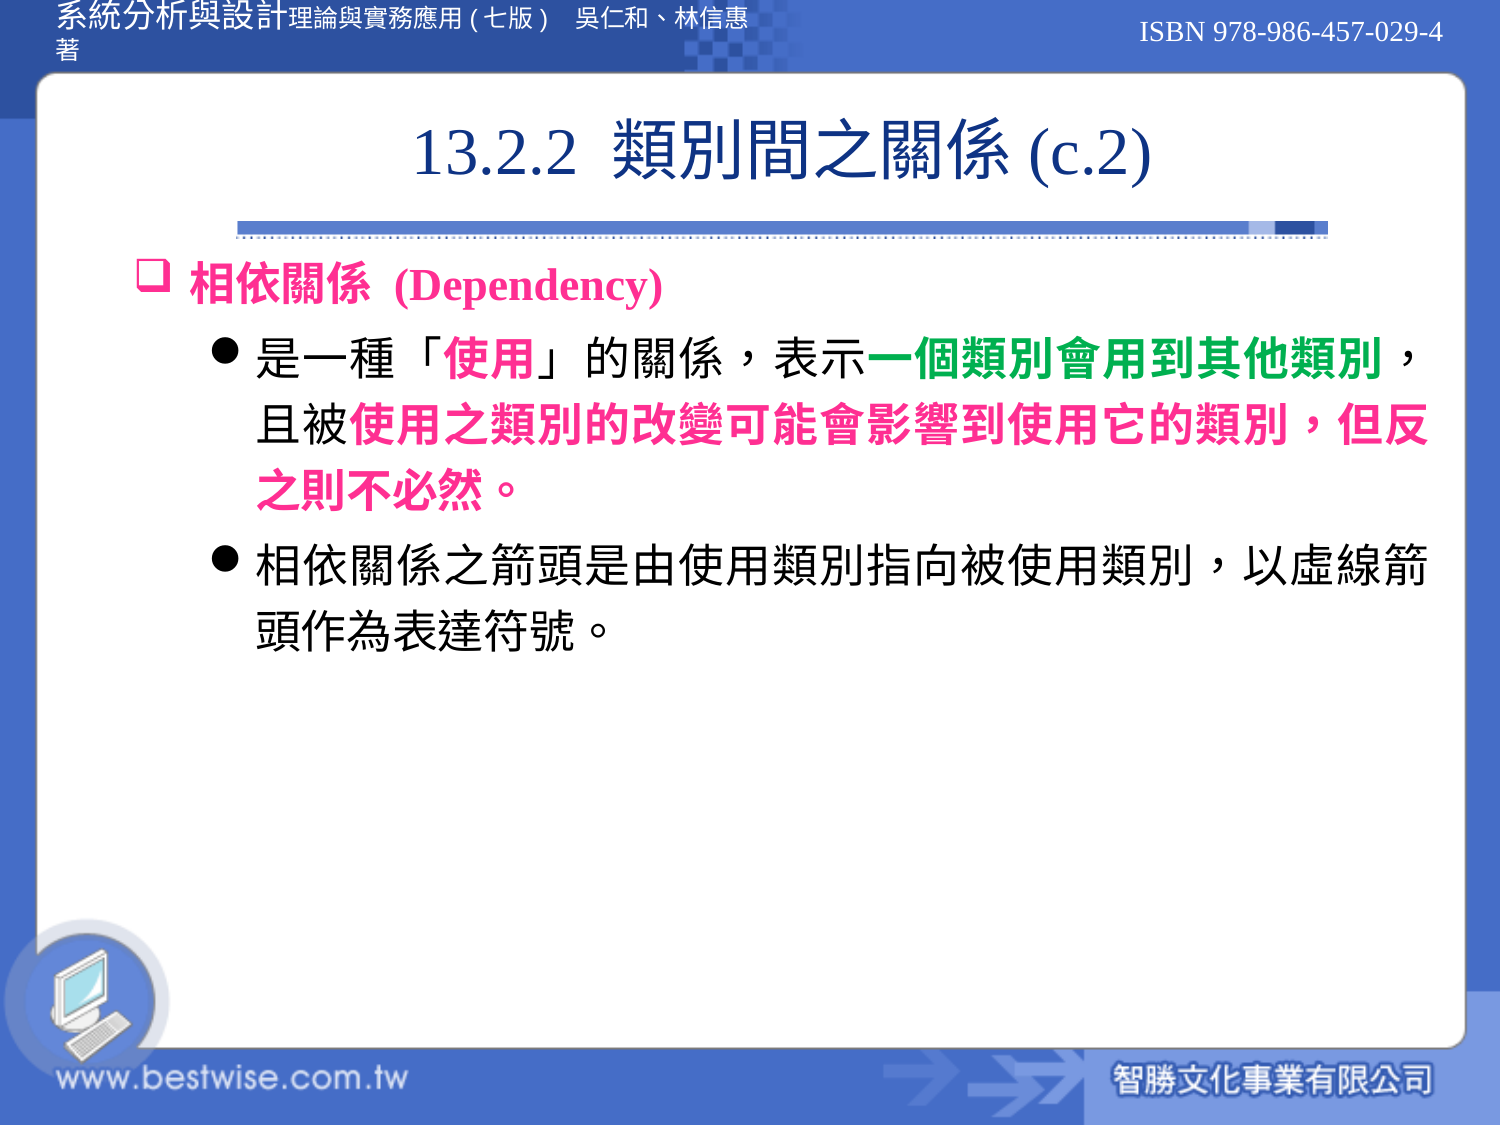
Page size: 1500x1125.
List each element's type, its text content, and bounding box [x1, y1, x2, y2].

picture [0, 0, 1500, 1125]
picture [195, 0, 206, 19]
list 相依關係 (Dependency) 是一種「使用」的關係，表示一個類別會用到其他類別，且被使用之類別的改變可能會影響到使用它的類別，但反之則不必然。 相依關係之箭頭是由使用類別指向被使用類別，以虛線箭頭作為表達符號。 [117, 235, 1447, 1033]
title 13.2.2 類別間之關係(c.2) [177, 73, 1388, 222]
